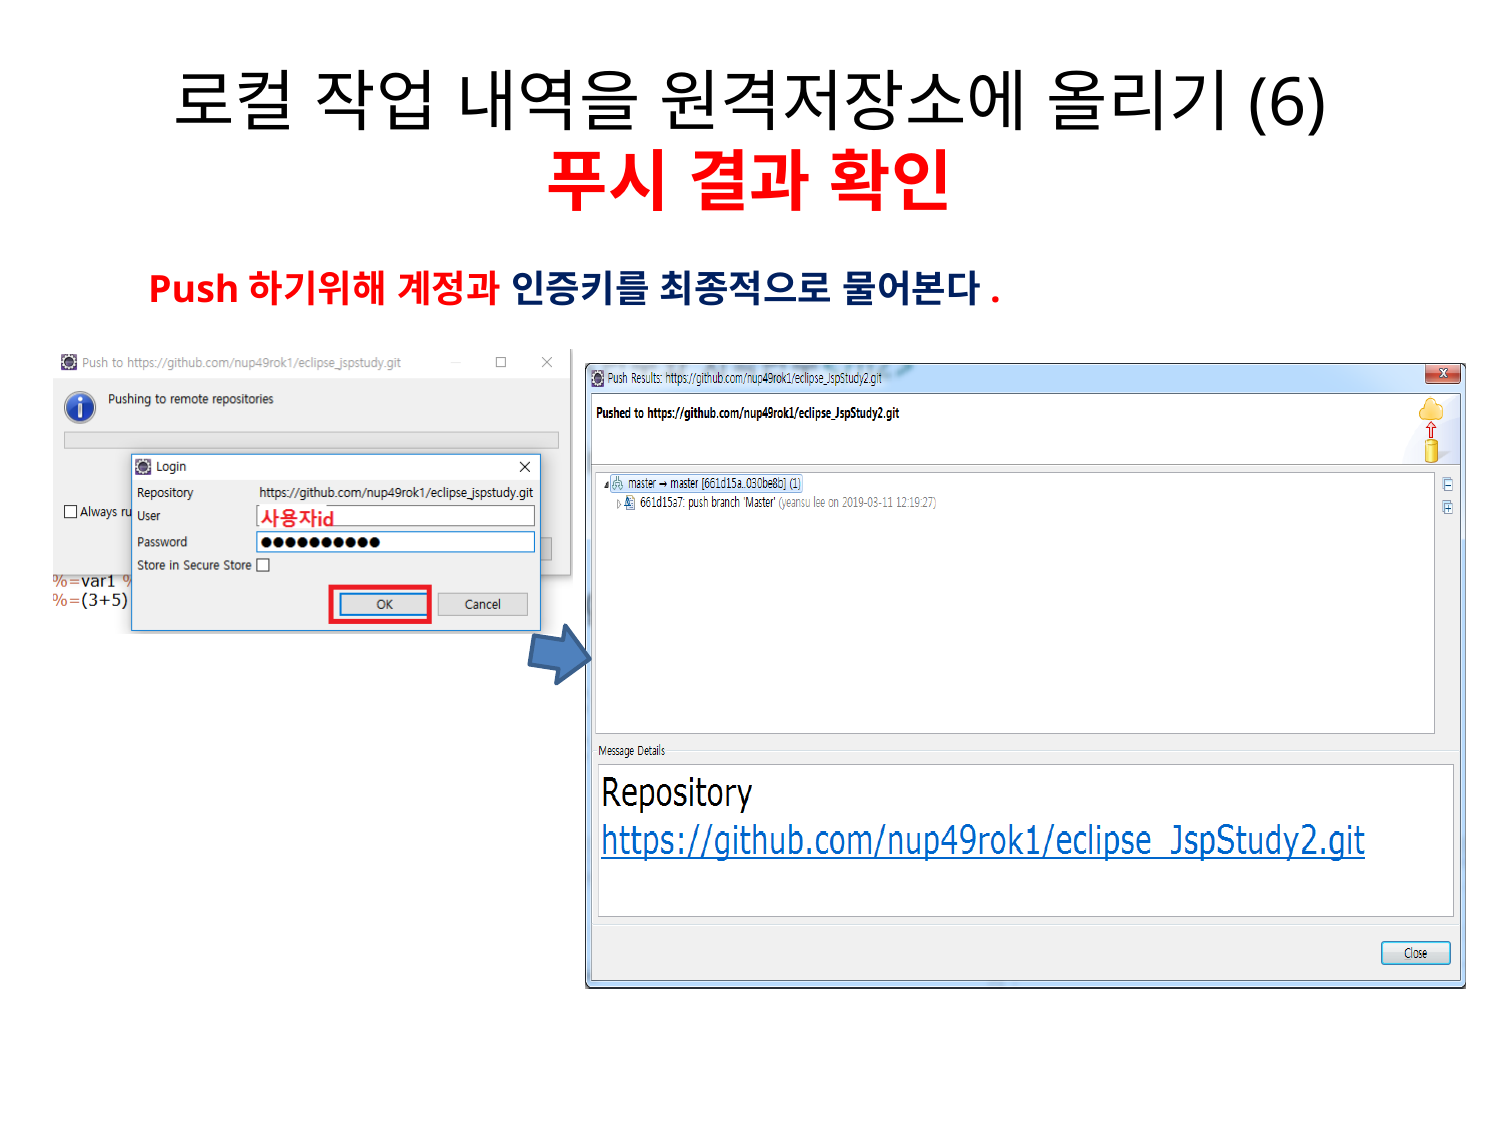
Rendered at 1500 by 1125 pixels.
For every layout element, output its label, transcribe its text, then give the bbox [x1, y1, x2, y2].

text_box Push하기위해 계정과 인증키를 최종적으로 물어본다. [133, 257, 1016, 318]
picture [585, 363, 1466, 989]
text_box [527, 638, 580, 686]
picture [52, 349, 574, 634]
title 로컬 작업 내역을 원격저장소에 올리기(6) 푸시 결과 확인 [75, 45, 1425, 233]
